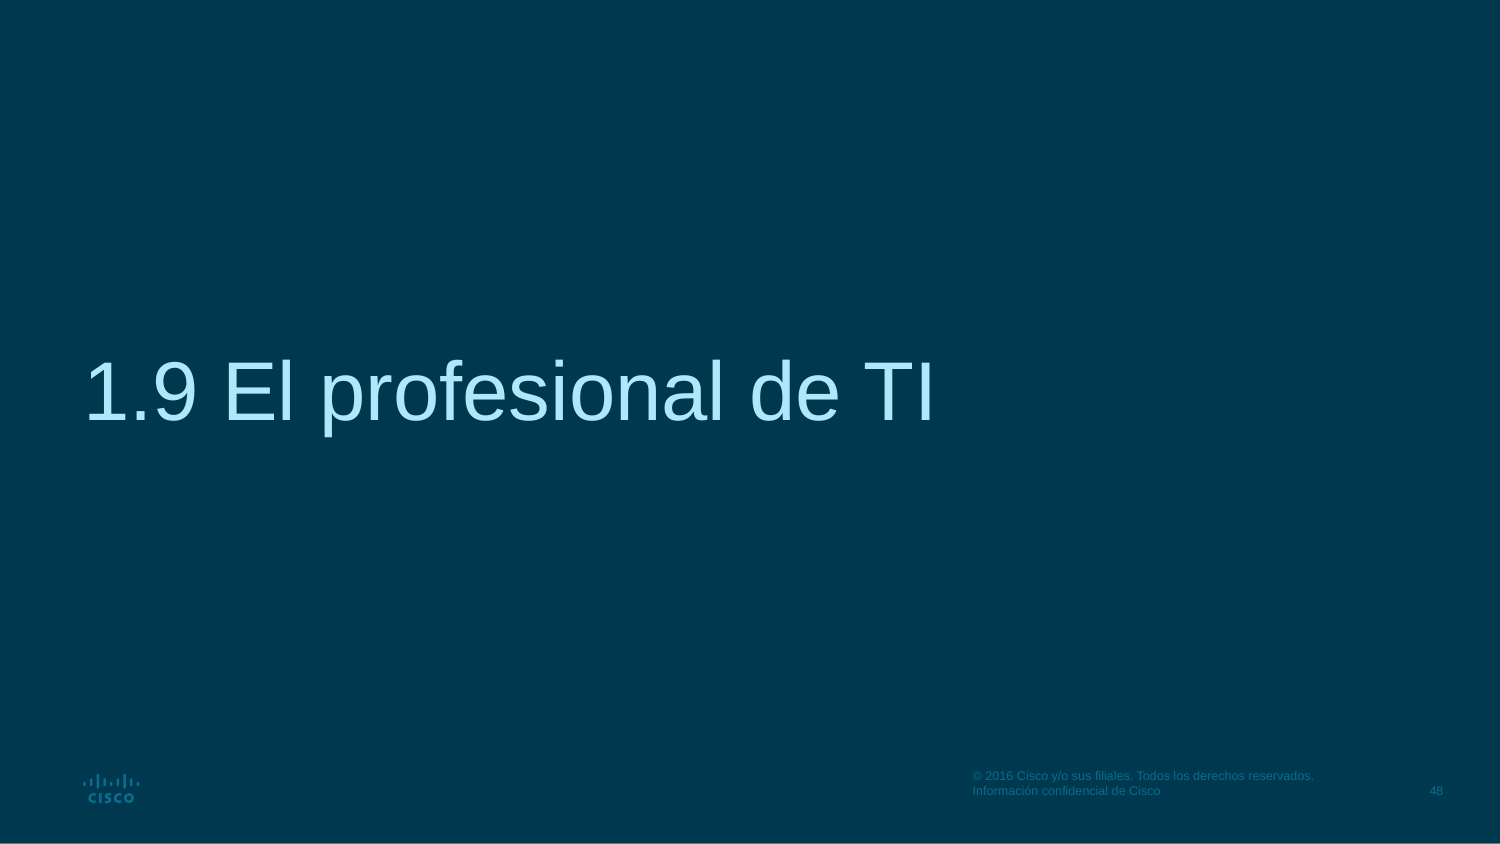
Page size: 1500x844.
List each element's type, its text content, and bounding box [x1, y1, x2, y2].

title 1.9 El profesional de TI [68, 150, 1419, 446]
